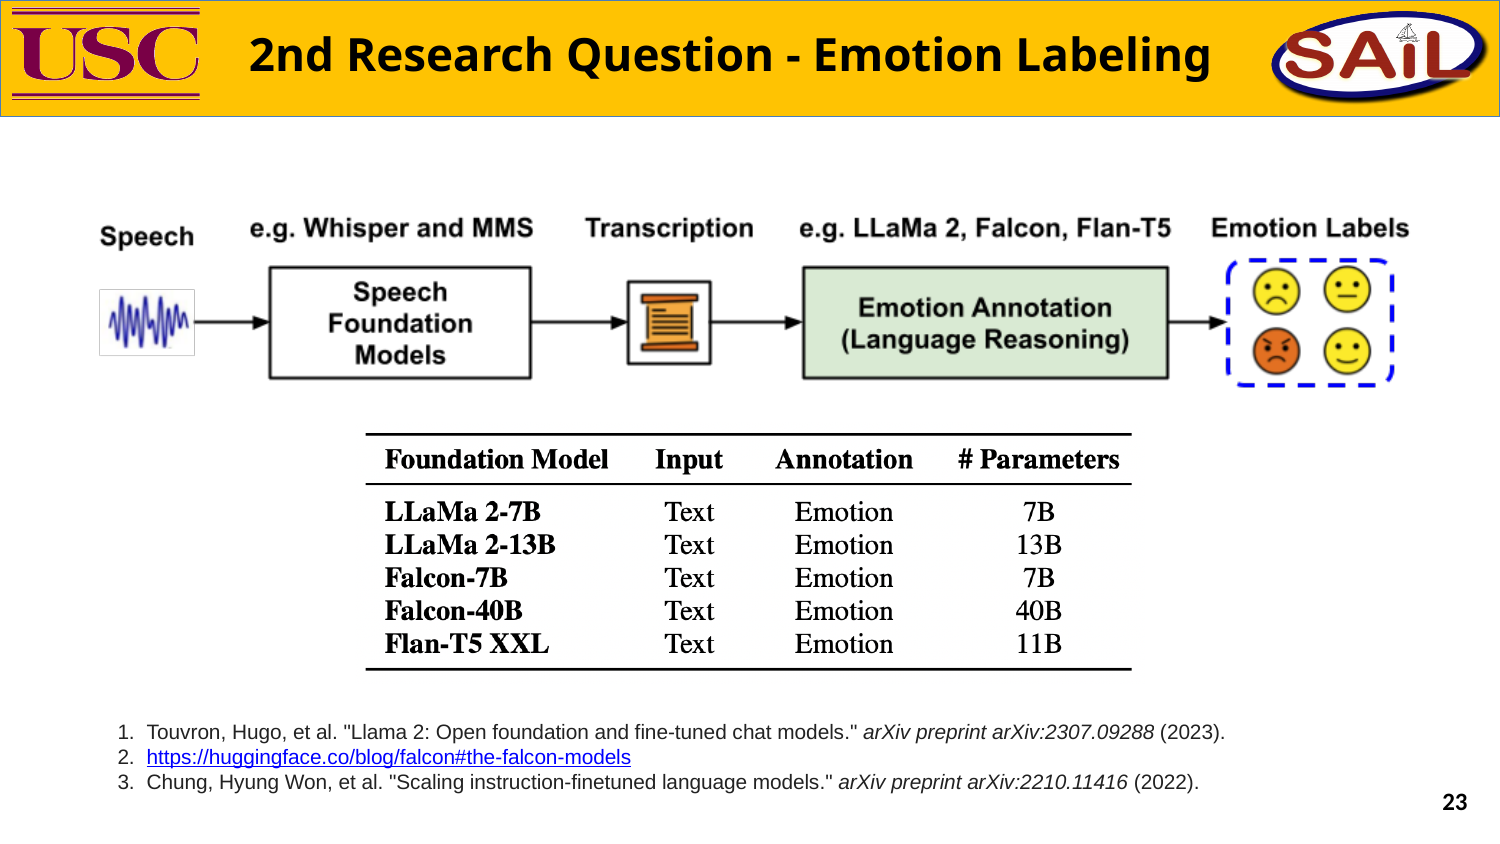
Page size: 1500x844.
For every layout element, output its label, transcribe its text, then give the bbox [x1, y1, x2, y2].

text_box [93, 421, 1362, 811]
title 2nd Research Question - Emotion Labeling [200, 0, 1262, 108]
picture [0, 0, 1500, 844]
picture [12, 7, 200, 100]
slide_number ‹#› [1392, 767, 1483, 833]
